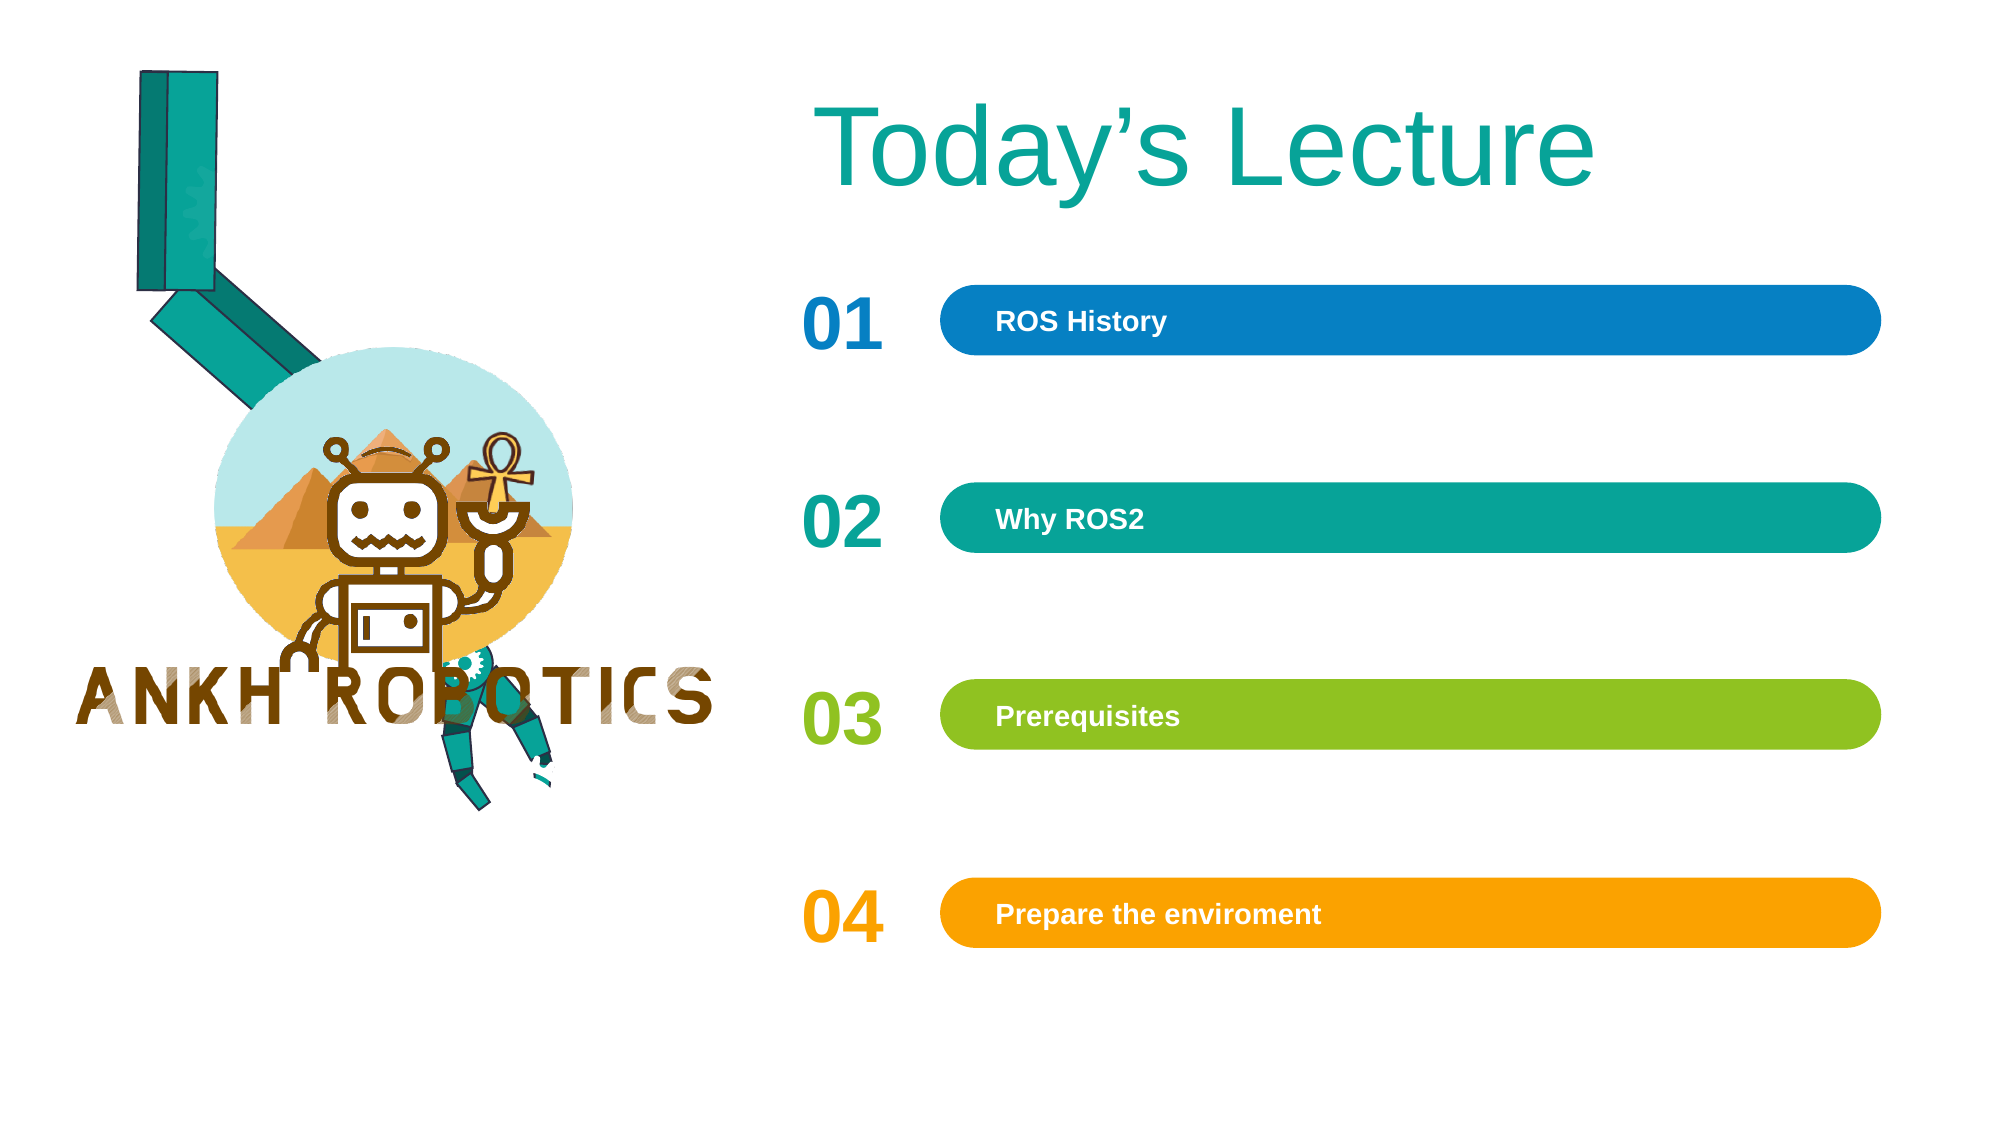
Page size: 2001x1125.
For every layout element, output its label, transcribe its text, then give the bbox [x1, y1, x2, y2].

text_box 02 [764, 464, 922, 570]
text_box 03 [764, 662, 922, 767]
text_box Today’s Lecture [798, 65, 1882, 215]
text_box 04 [764, 859, 922, 965]
text_box Why ROS2 [940, 482, 1882, 553]
picture [59, 336, 722, 733]
text_box 01 [764, 267, 922, 372]
text_box Prerequisites [940, 679, 1882, 750]
text_box Prepare the enviroment [940, 877, 1882, 948]
text_box ROS History [940, 284, 1882, 356]
